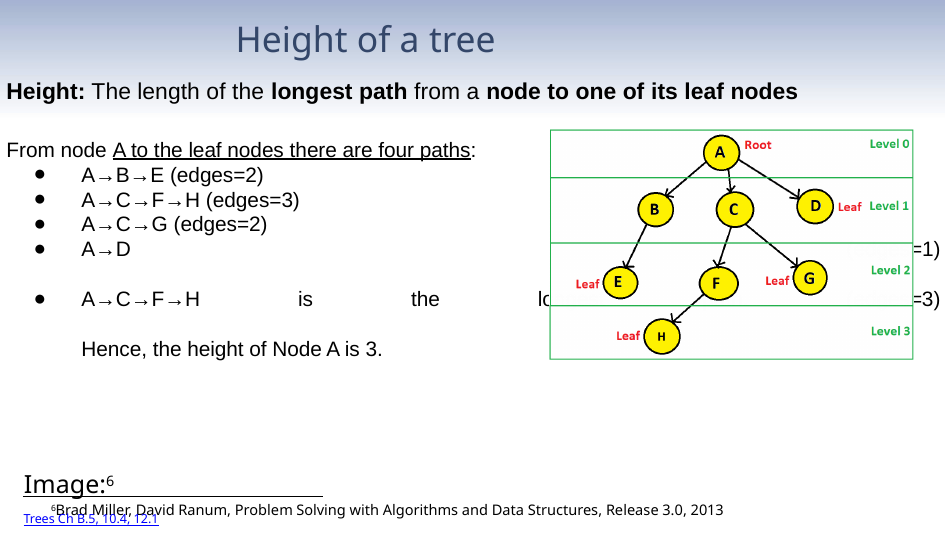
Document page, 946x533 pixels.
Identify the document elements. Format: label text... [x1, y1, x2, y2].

picture [0, 0, 945, 118]
text_box Image:6 6Brad Miller, David Ranum, Problem Solving with Algorithms and Data Structures, Release 3.0, 2013 [17, 461, 869, 519]
picture [549, 128, 914, 360]
title Height of a tree [233, 15, 588, 69]
text_box Height: The length of the longest path from a node to one of its leaf nodes From node A to the leaf nodes there are four paths: A→B→E (edges=2) A→C→F→H (edges=3) A→C→G (edges=2) A→D (edges=1) A→C→F→H is the longest path. (edges=3) Hence, the height of Node A is 3. [6, 69, 941, 394]
text_box Trees Ch B.5, 10.4, 12.1 [21, 509, 159, 529]
